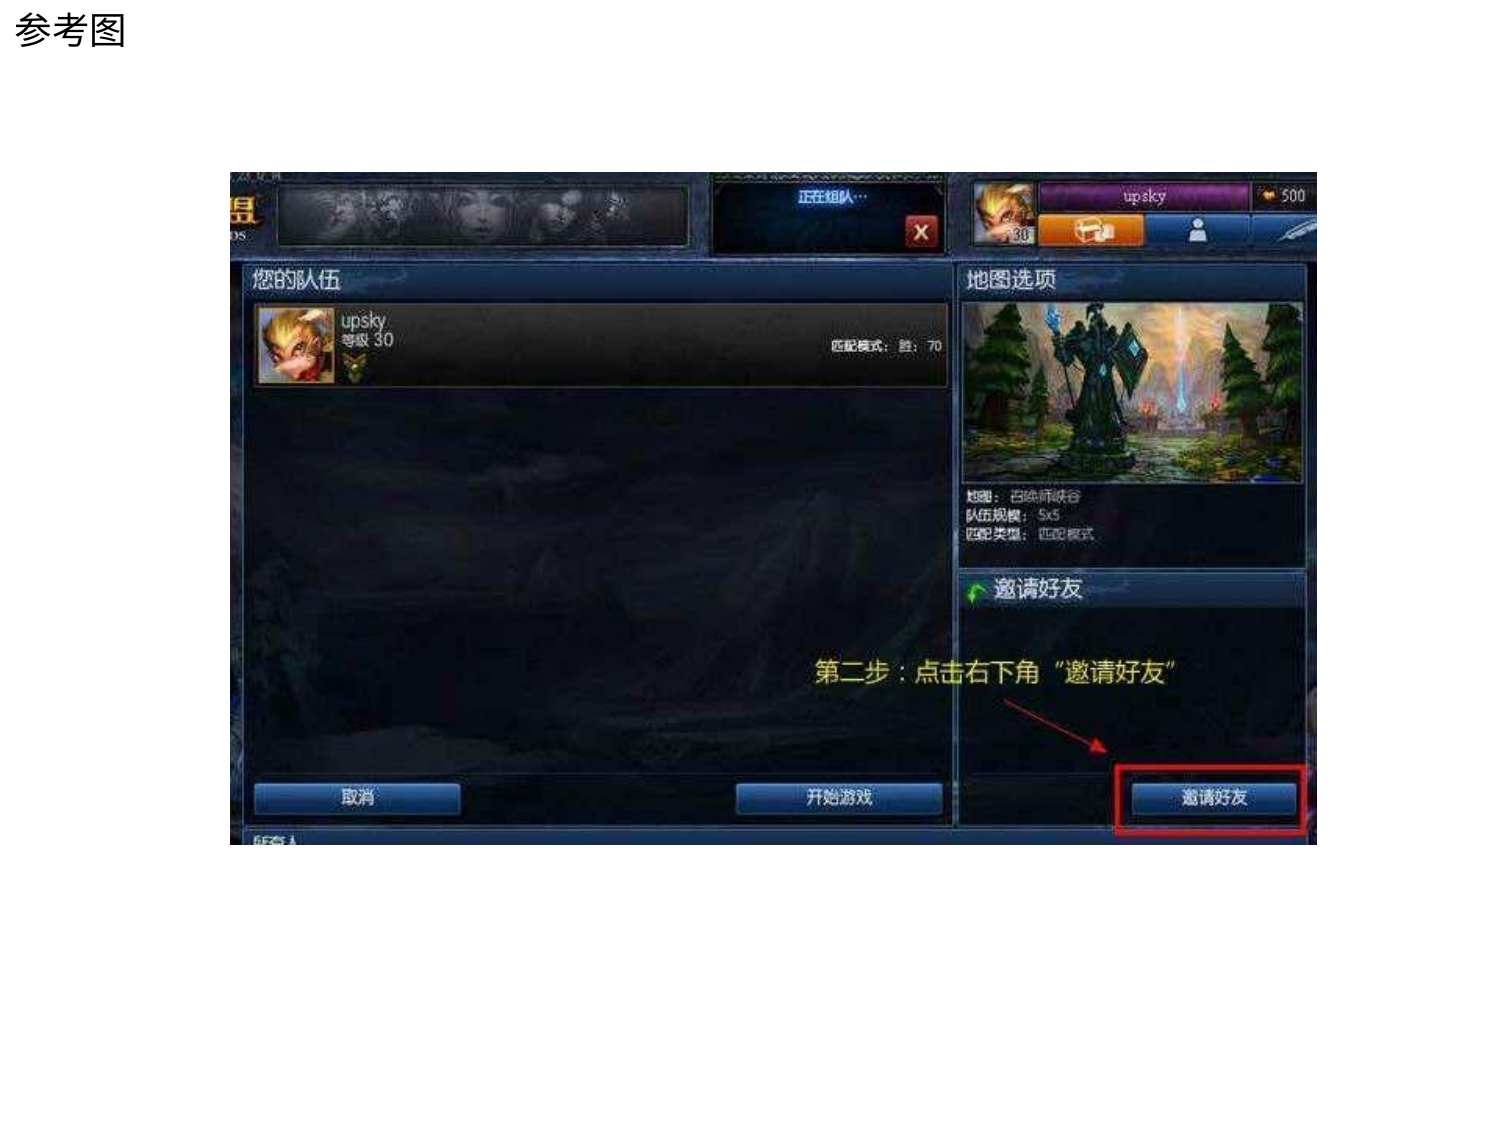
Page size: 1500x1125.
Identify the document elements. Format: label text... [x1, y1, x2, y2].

picture [229, 172, 1317, 845]
text_box 参考图 [0, 0, 325, 60]
